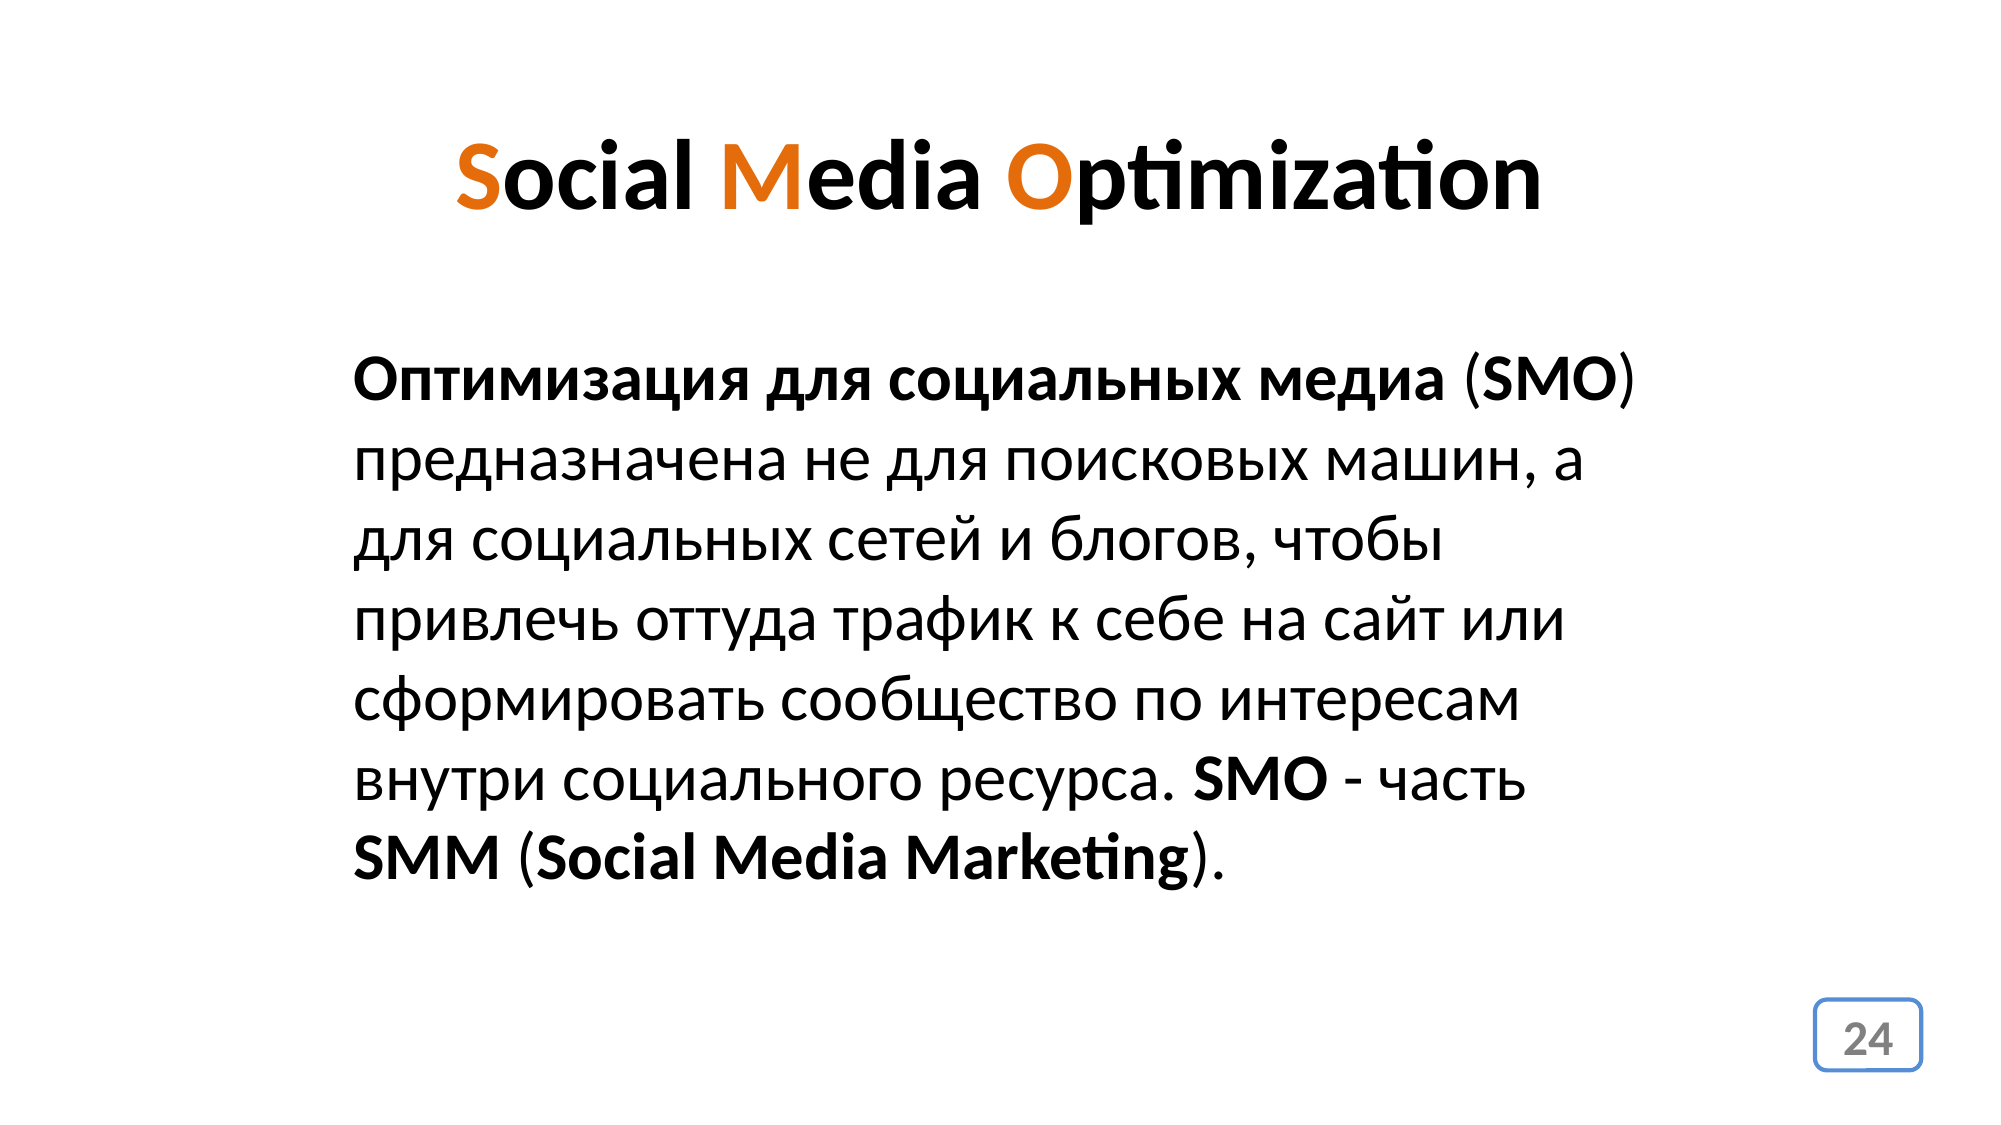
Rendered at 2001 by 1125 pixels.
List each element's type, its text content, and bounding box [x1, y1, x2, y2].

text_box 24 [1812, 997, 1924, 1073]
text_box Social Media Optimization [0, 101, 2000, 237]
text_box Оптимизация для социальных медиа (SMO) предназначена не для поисковых машин, а для социальных сетей и блогов, чтобы привлечь оттуда трафик к себе на сайт или сформировать сообщество по интересам внутри социального ресурса. SMO - часть SMM (Social Media Marketing). [338, 326, 1686, 901]
